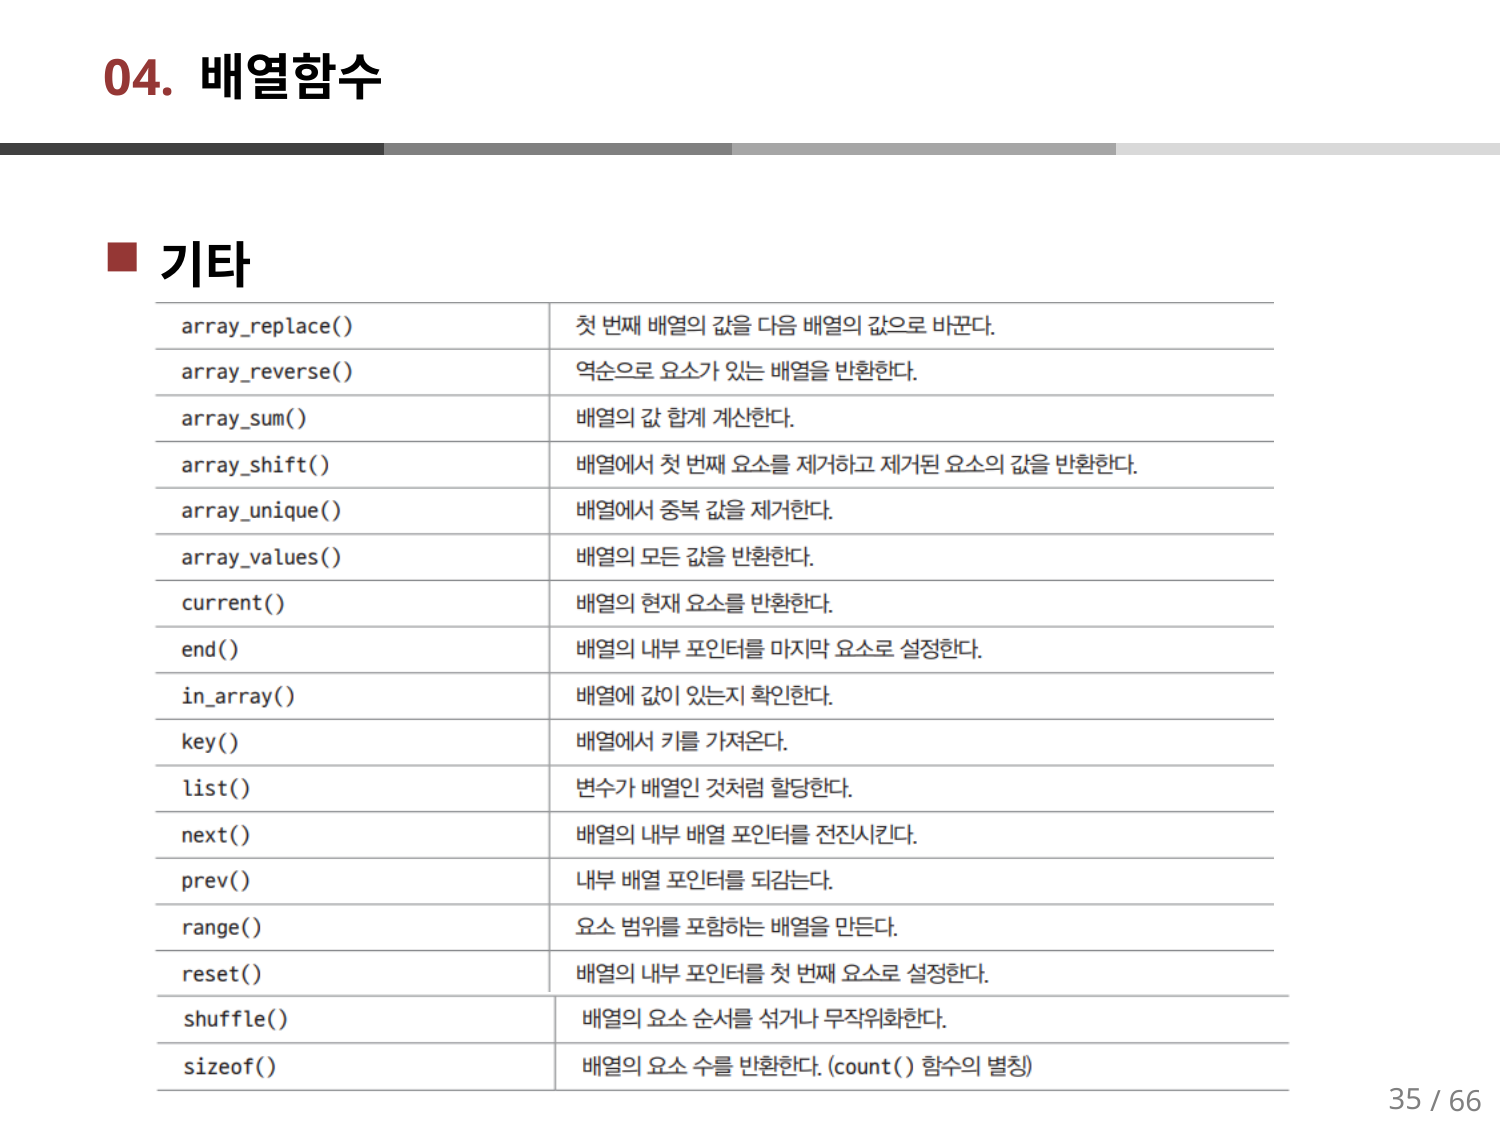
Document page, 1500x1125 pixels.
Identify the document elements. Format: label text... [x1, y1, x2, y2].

list 기타 [88, 196, 1436, 1083]
title 04. 배열함수 [88, 30, 1211, 121]
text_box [147, 302, 1294, 1095]
